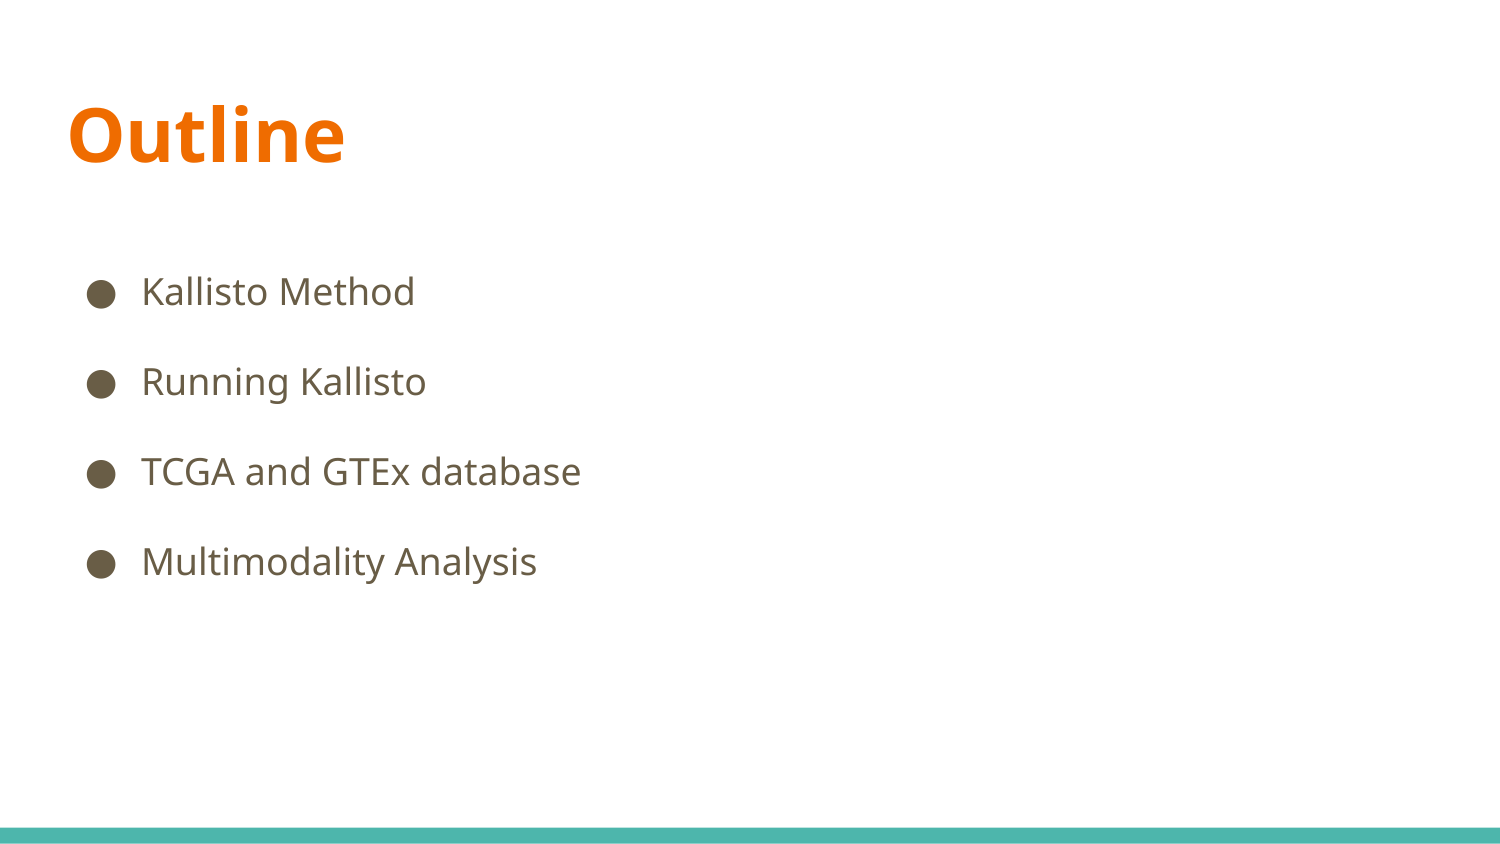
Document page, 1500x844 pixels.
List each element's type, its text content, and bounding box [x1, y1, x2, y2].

title Outline [51, 72, 1449, 189]
list Kallisto Method Running Kallisto TCGA and GTEx database Multimodality Analysis [51, 207, 1449, 750]
